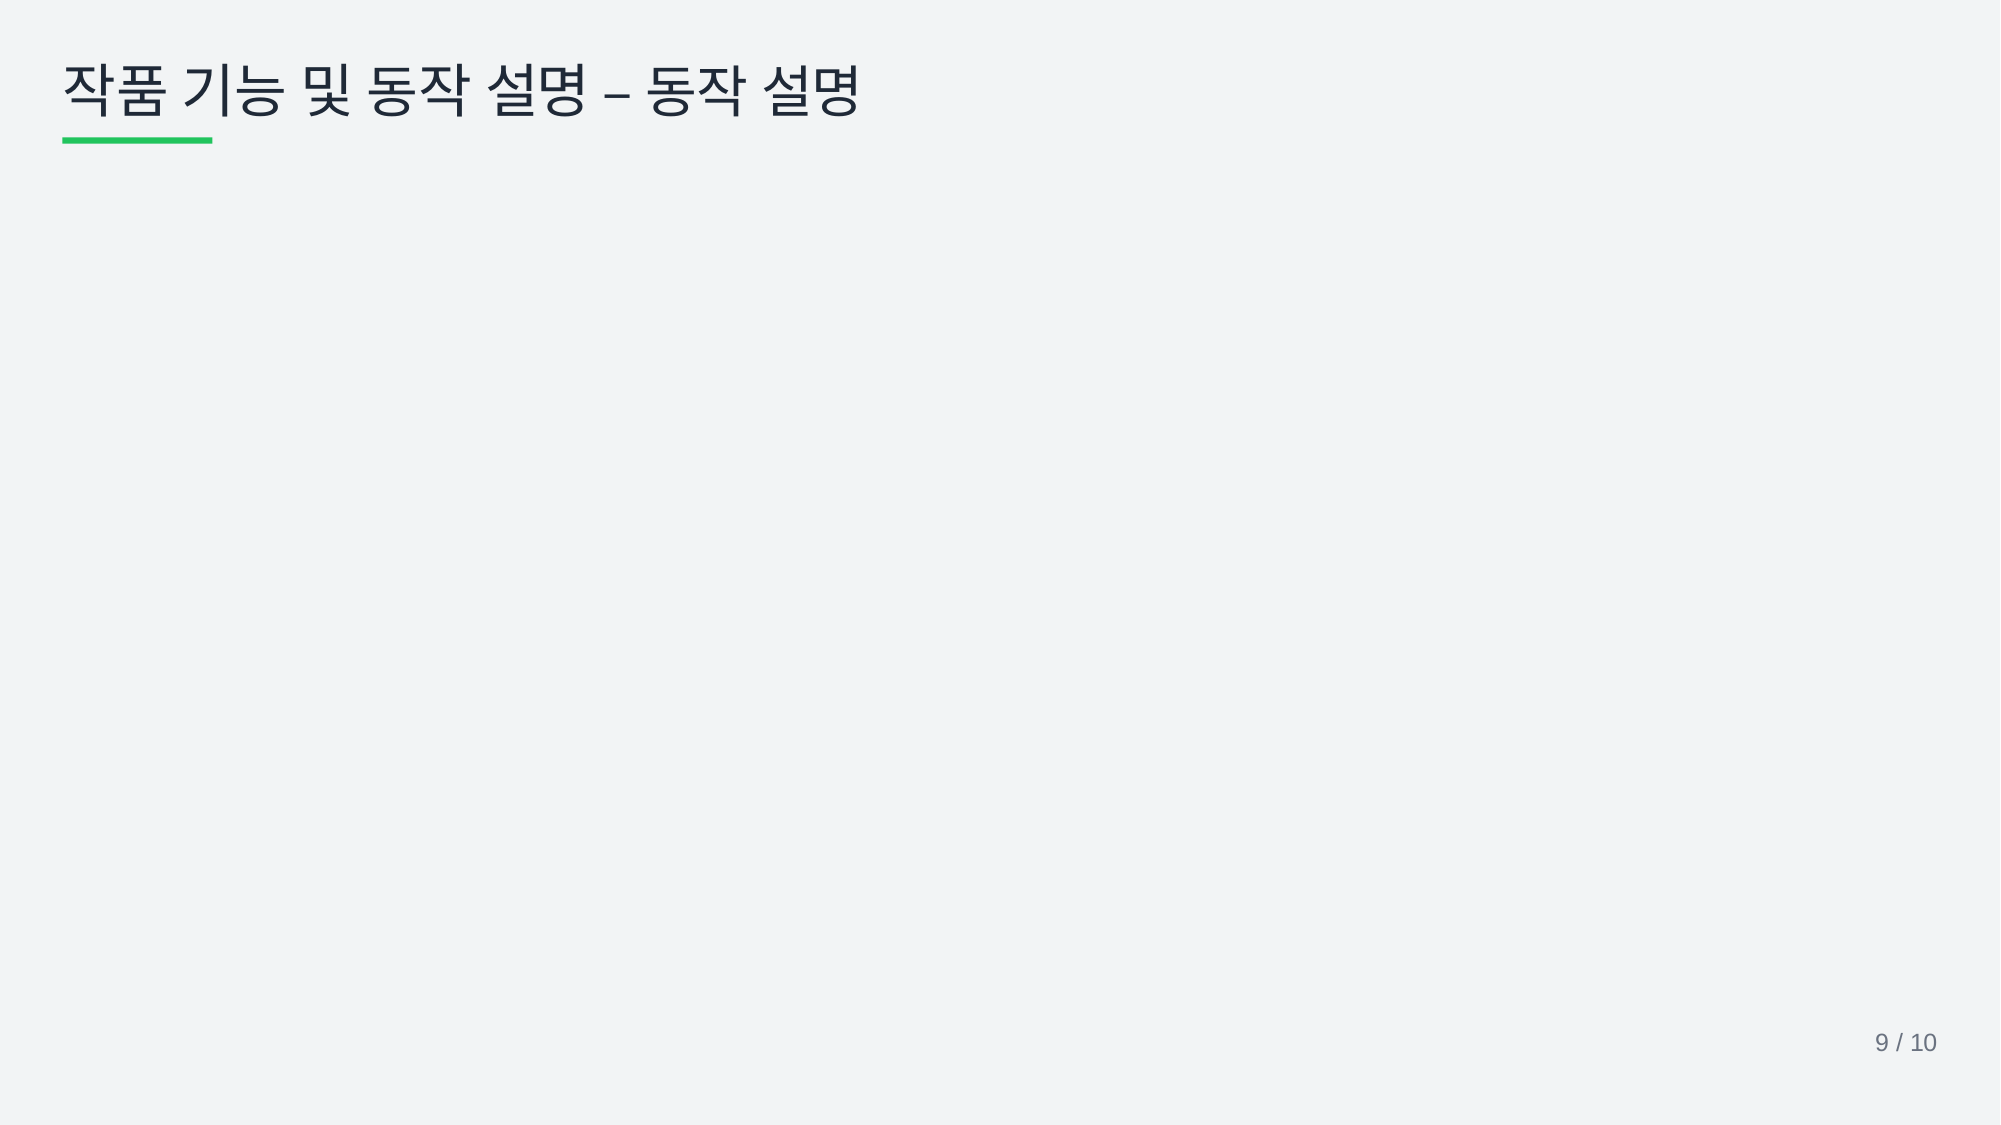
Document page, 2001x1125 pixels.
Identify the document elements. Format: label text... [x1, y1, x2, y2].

slide_number 9 / 10 [1868, 1026, 1940, 1125]
title 작품 기능 및 동작 설명 – 동작 설명 [60, 51, 1013, 243]
